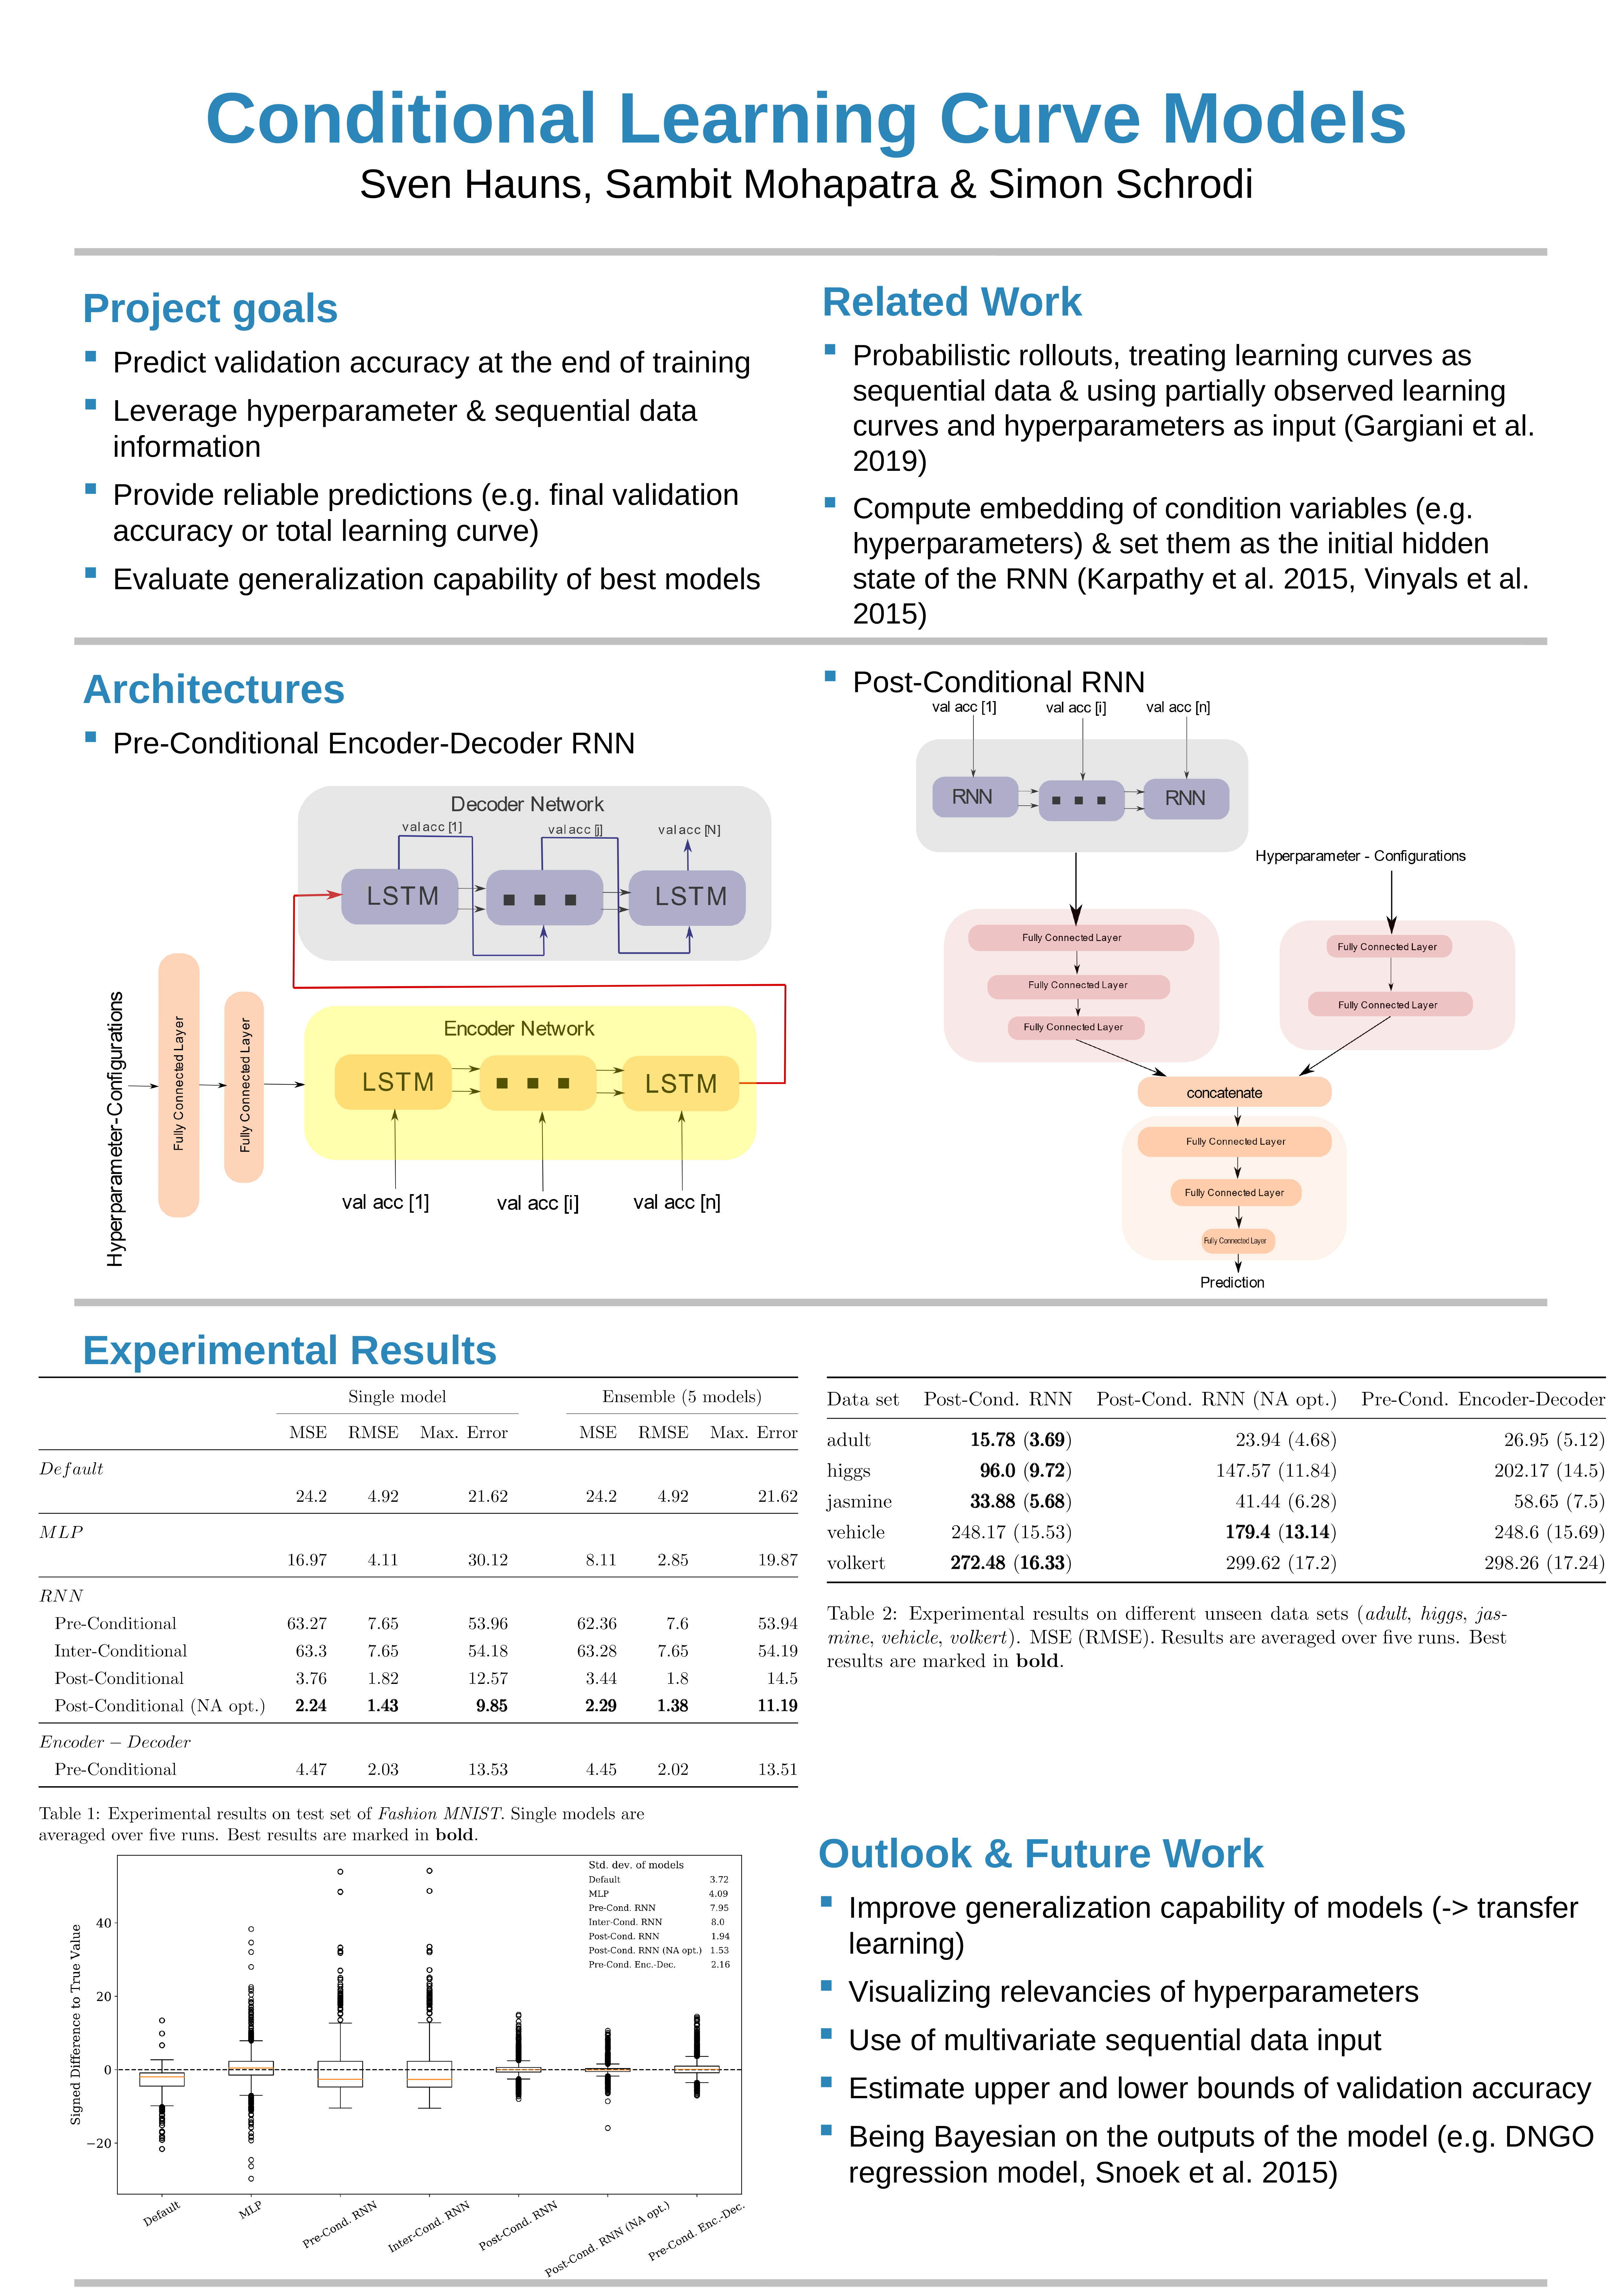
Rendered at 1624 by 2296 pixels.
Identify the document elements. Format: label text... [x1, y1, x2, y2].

picture [39, 1376, 798, 2296]
text_box Related Work Probabilistic rollouts, treating learning curves as sequential data & using partially observed learning curves and hyperparameters as input (Gargiani et al. 2019) Compute embedding of condition variables (e.g. hyperparameters) & set them as the initial hidden state of the RNN (Karpathy et al. 2015, Vinyals et al. 2015) [822, 262, 1544, 630]
title Conditional Learning Curve Models Sven Hauns, Sambit Mohapatra & Simon Schrodi [67, 71, 1547, 162]
text_box Outlook & Future Work Improve generalization capability of models (-> transfer learning) Visualizing relevancies of hyperparameters Use of multivariate sequential data input Estimate upper and lower bounds of validation accuracy Being Bayesian on the outputs of the model (e.g. DNGO regression model, Snoek et al. 2015) [818, 1814, 1598, 2189]
text_box Post-Conditional RNN [822, 662, 1533, 699]
picture [68, 761, 836, 1298]
picture [826, 1376, 1606, 1667]
text_box Project goals Predict validation accuracy at the end of training Leverage hyperparameter & sequential data information Provide reliable predictions (e.g. final validation accuracy or total learning curve) Evaluate generalization capability of best models [82, 268, 794, 595]
picture [880, 667, 1576, 1307]
text_box Architectures Pre-Conditional Encoder-Decoder RNN [82, 649, 794, 760]
text_box Experimental Results [82, 1311, 794, 1376]
